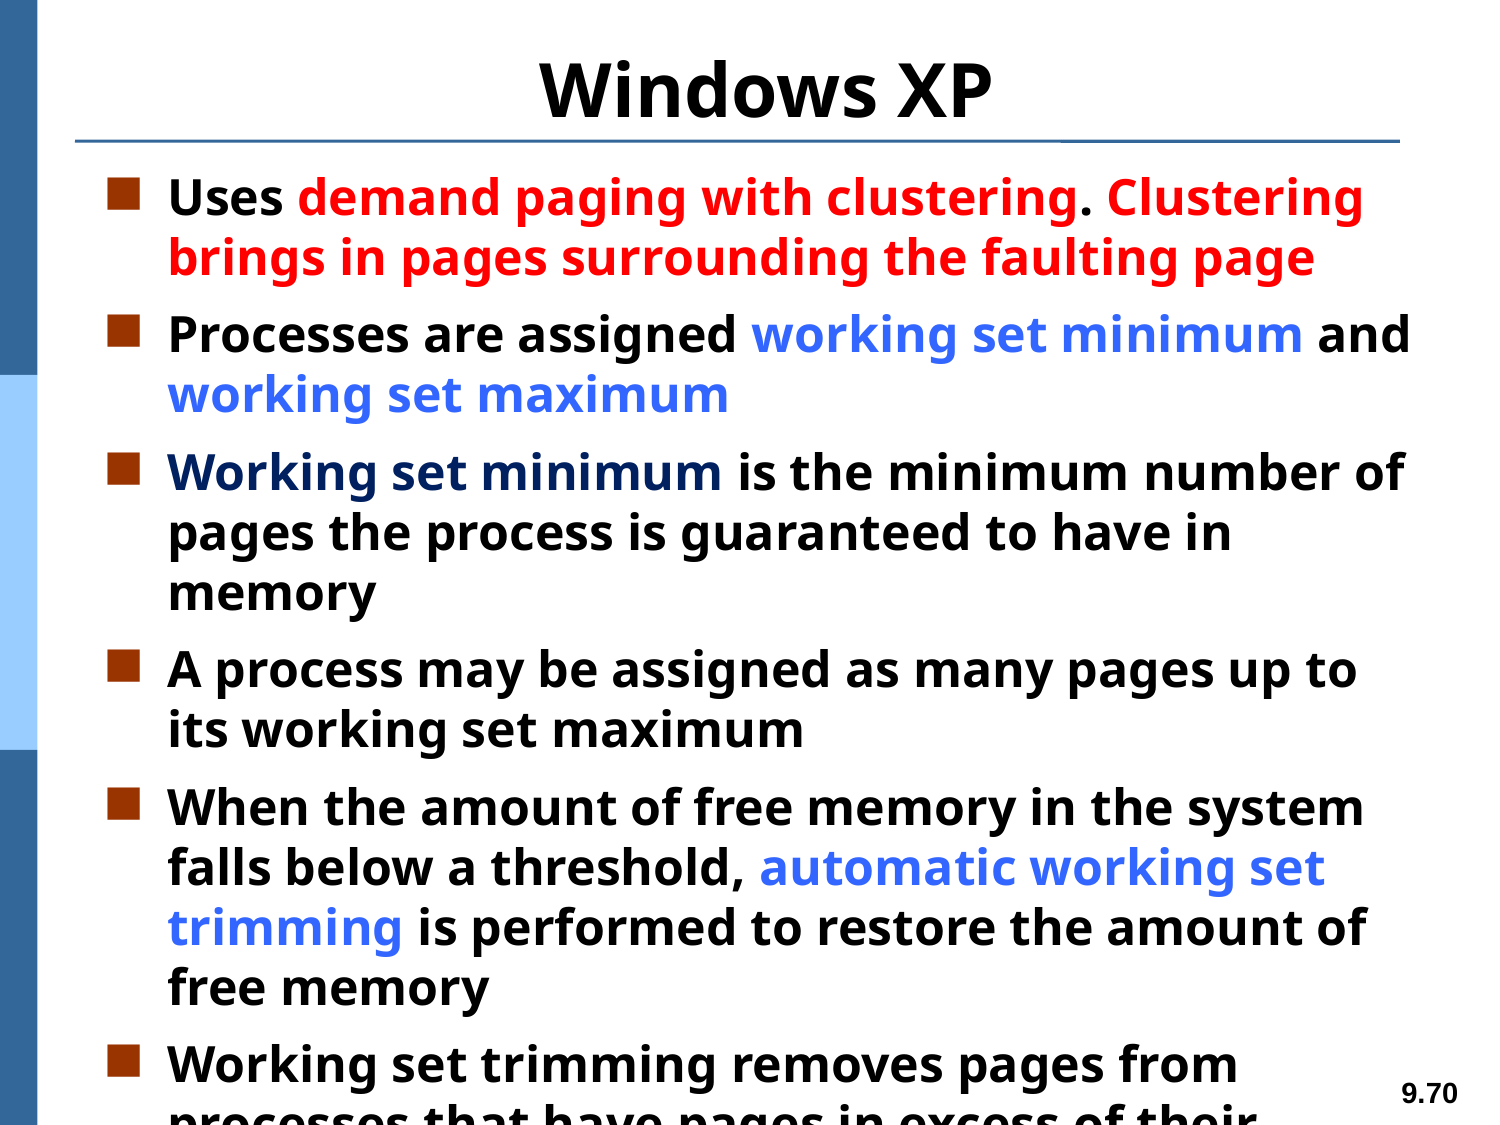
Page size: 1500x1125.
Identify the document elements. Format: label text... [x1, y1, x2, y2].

list Uses demand paging with clustering. Clustering brings in pages surrounding the faulting page Processes are assigned working set minimum and working set maximum Working set minimum is the minimum number of pages the process is guaranteed to have in memory A process may be assigned as many pages up to its working set maximum When the amount of free memory in the system falls below a threshold, automatic working set trimming is performed to restore the amount of free memory Working set trimming removes pages from processes that have pages in excess of their working set minimum [95, 157, 1447, 902]
title Windows XP [92, 45, 1443, 141]
